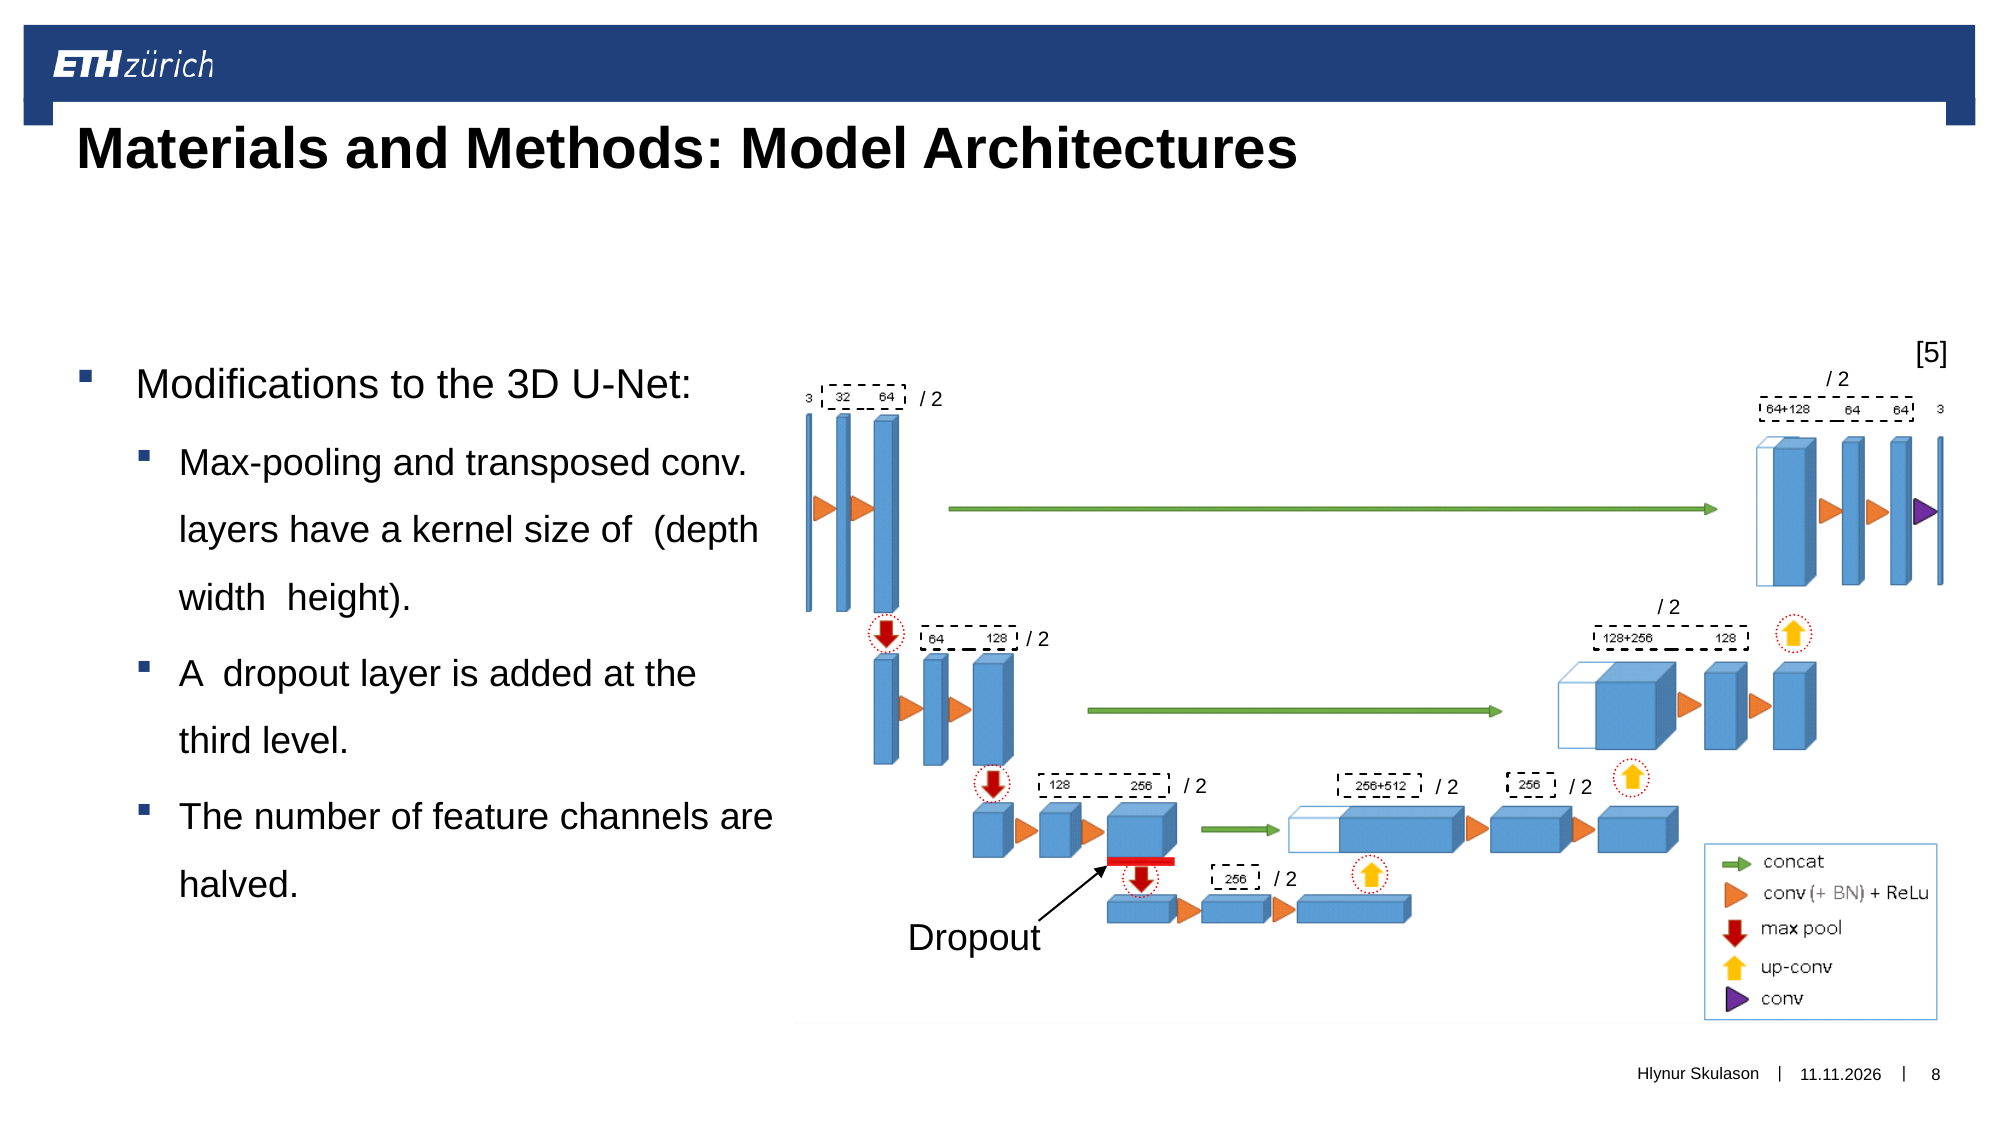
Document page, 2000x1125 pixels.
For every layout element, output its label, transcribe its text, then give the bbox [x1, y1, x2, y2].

text_box [5] [1900, 326, 1964, 376]
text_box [1039, 865, 1108, 921]
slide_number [1790, 1034, 1892, 1112]
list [793, 377, 1946, 1024]
slide_number 8 [1906, 1034, 1966, 1112]
footer Hlynur Skulason [999, 1034, 1760, 1111]
title Materials and Methods: Model Architectures [53, 101, 1946, 262]
text_box / 2 [1811, 358, 1871, 376]
